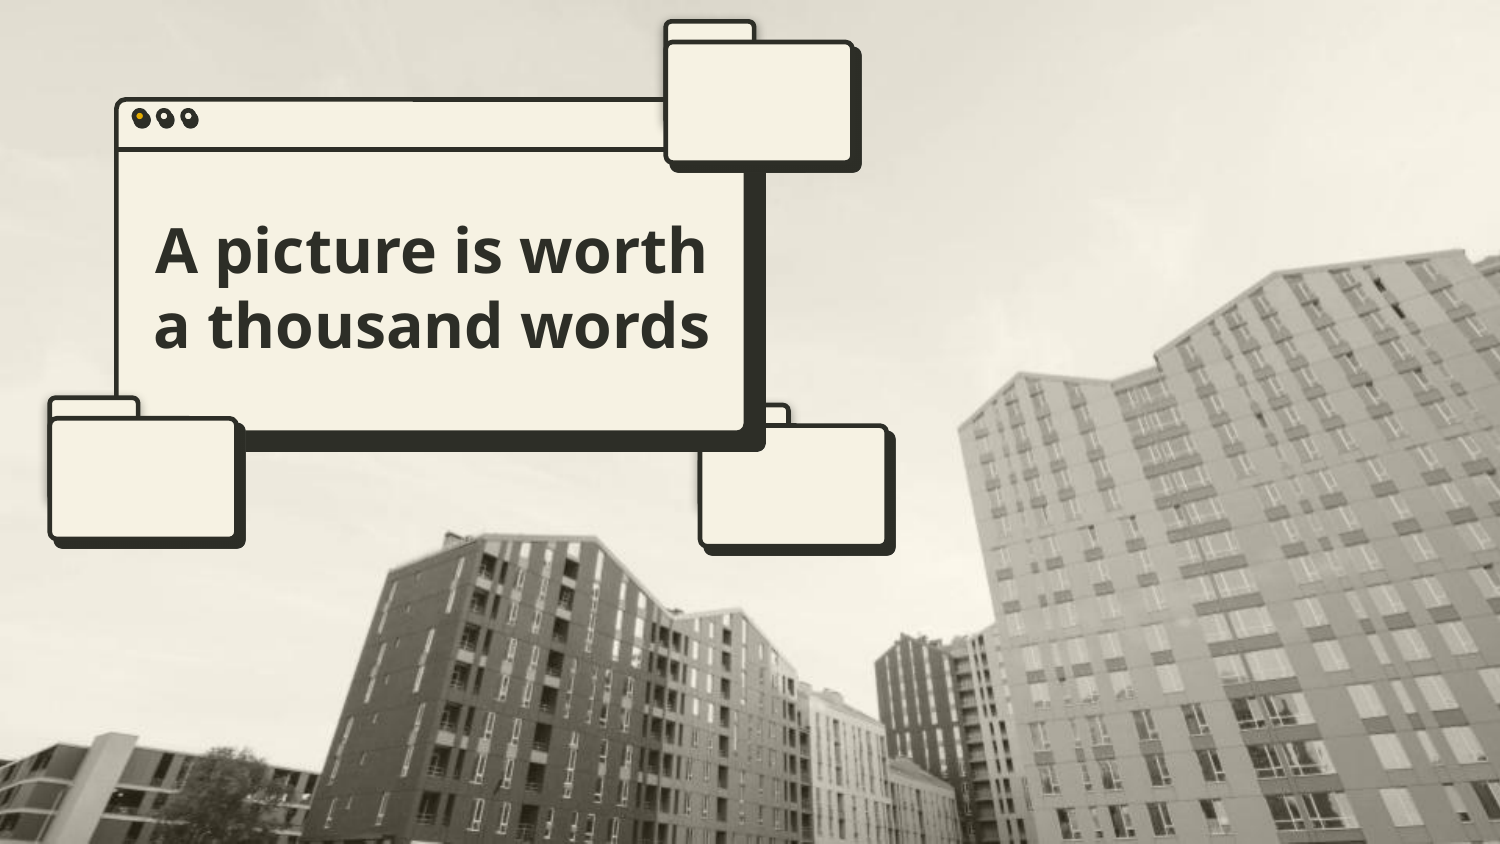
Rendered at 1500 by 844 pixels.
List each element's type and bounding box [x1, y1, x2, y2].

picture [0, 0, 1500, 844]
text_box [665, 21, 853, 163]
text_box [49, 397, 237, 540]
text_box [116, 99, 747, 434]
text_box [699, 404, 887, 547]
